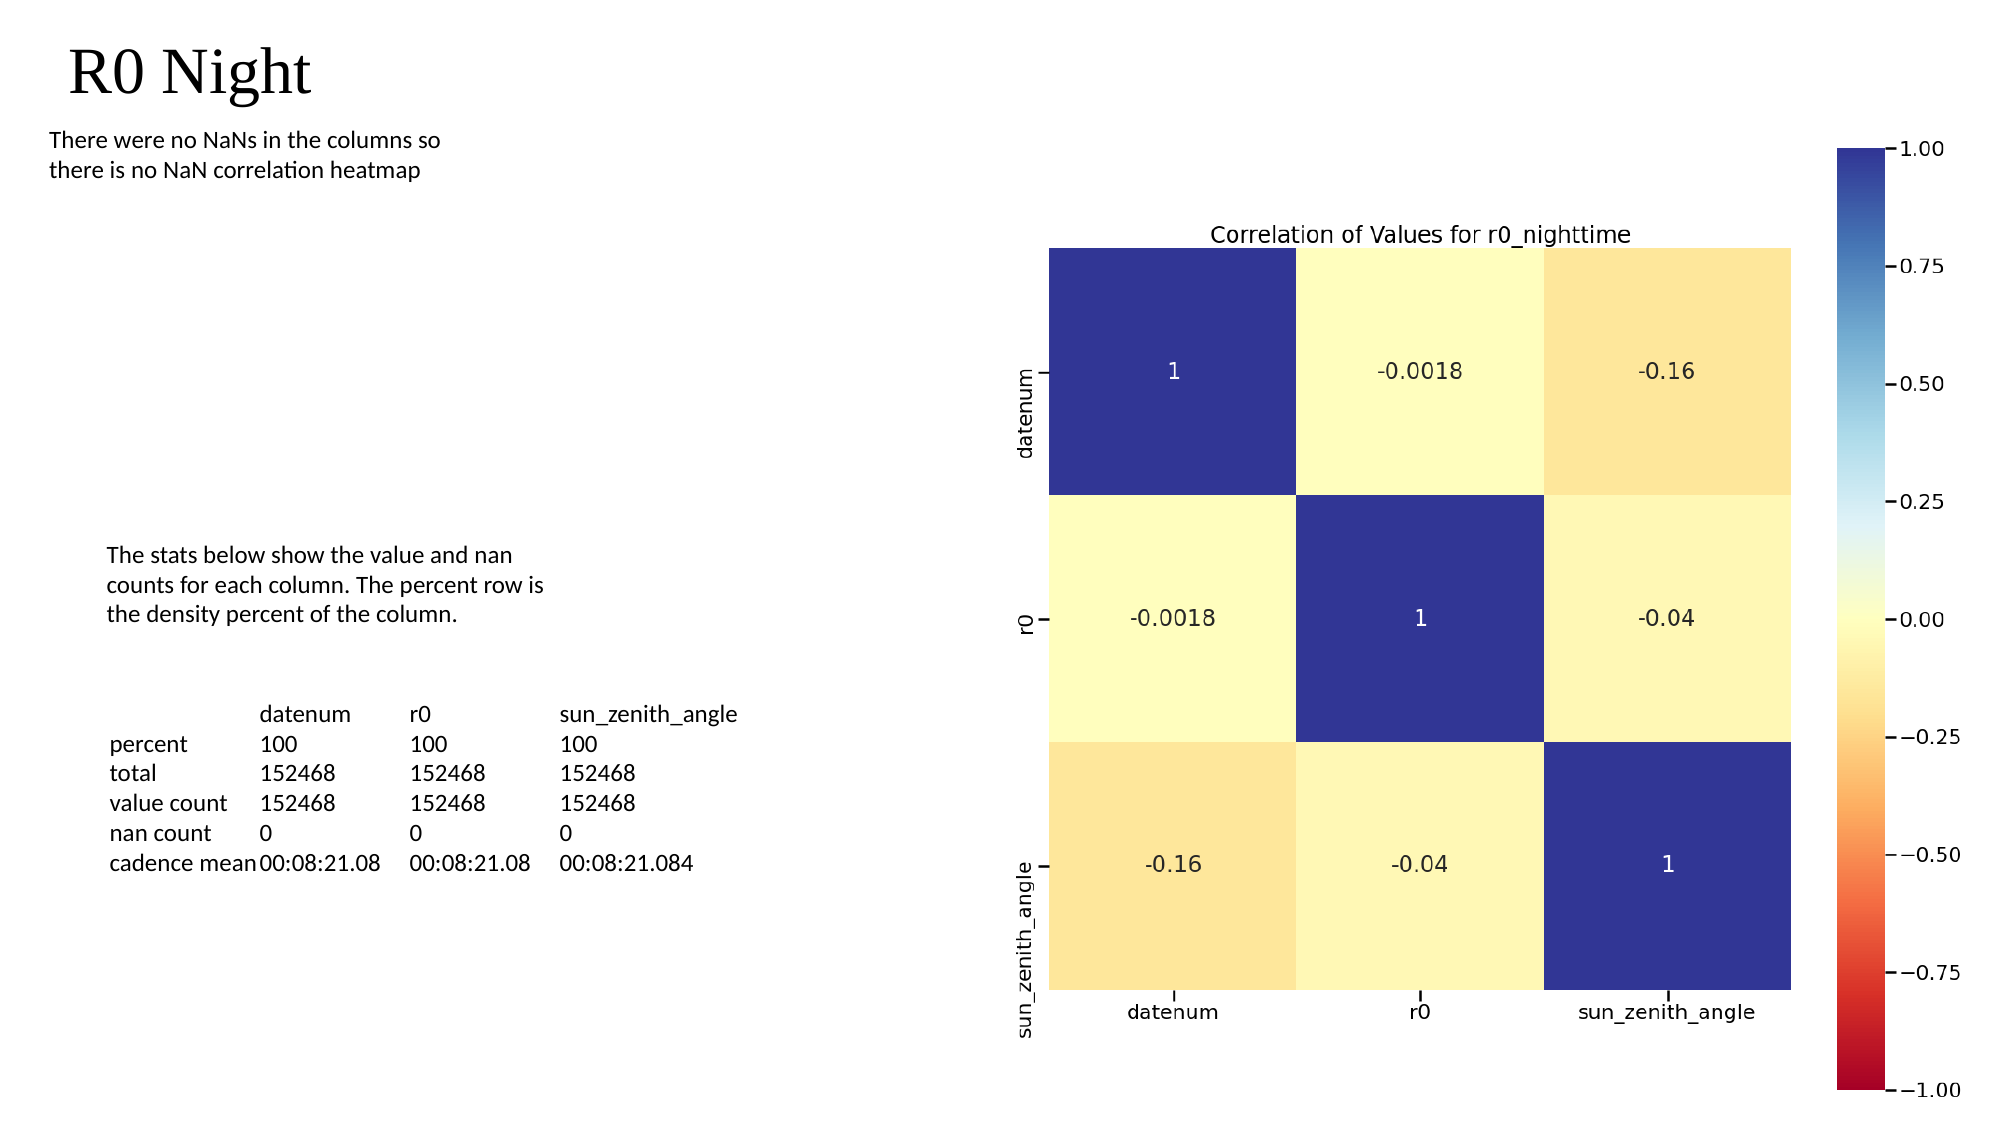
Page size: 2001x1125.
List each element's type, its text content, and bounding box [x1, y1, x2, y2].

text_box datenum r0 sun_zenith_angle percent 100 100 100 total 152468 152468 152468 value count 152468 152468 152468 nan count 0 0 0 cadence mean 00:08:21.08 00:08:21.08 00:08:21.084 [94, 689, 754, 885]
text_box R0 Night [53, 29, 387, 116]
text_box The stats below show the value and nan counts for each column. The percent row is the density percent of the column. [91, 530, 565, 636]
text_box There were no NaNs in the columns so there is no NaN correlation heatmap [34, 116, 462, 192]
picture [991, 116, 2000, 1125]
